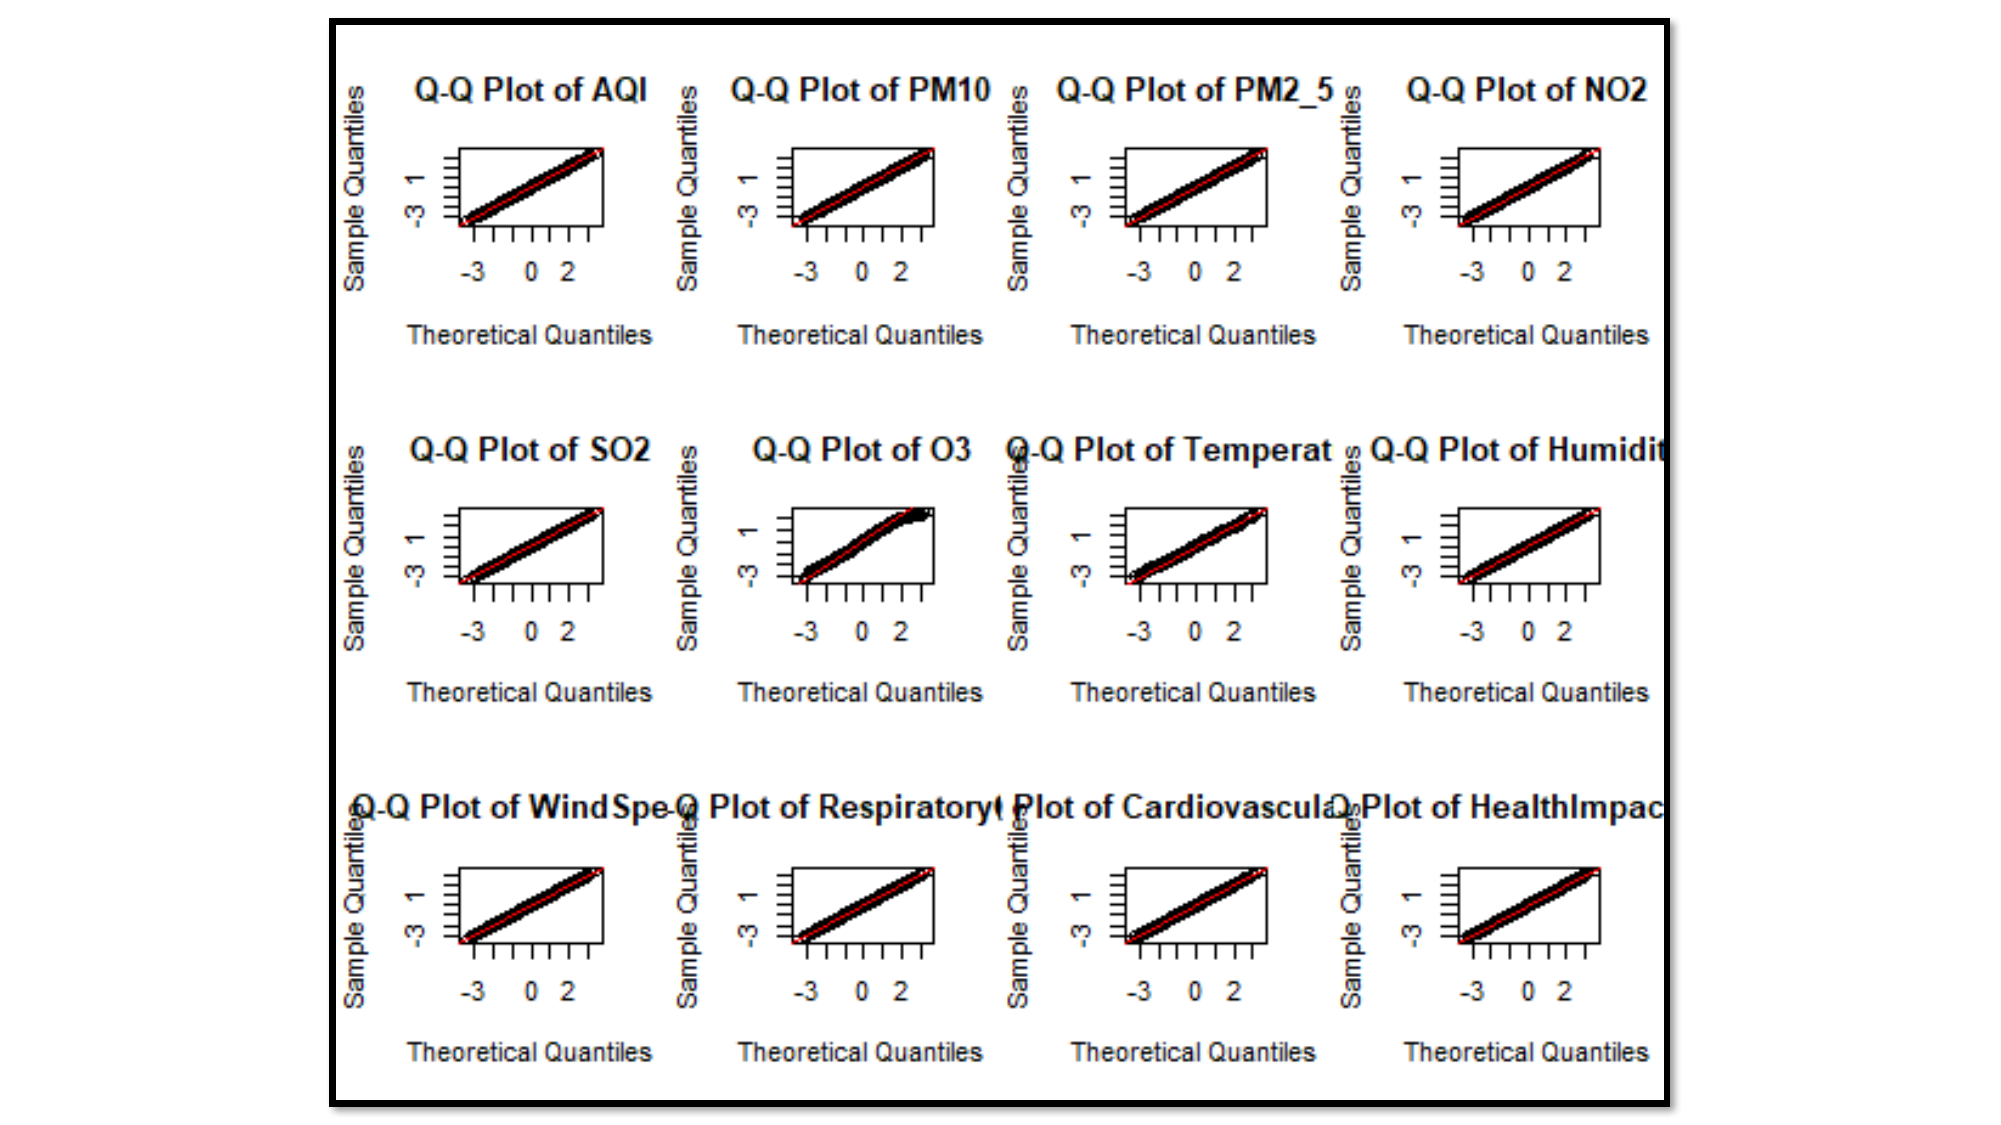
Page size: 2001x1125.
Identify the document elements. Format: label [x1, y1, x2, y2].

picture [335, 23, 1665, 1102]
